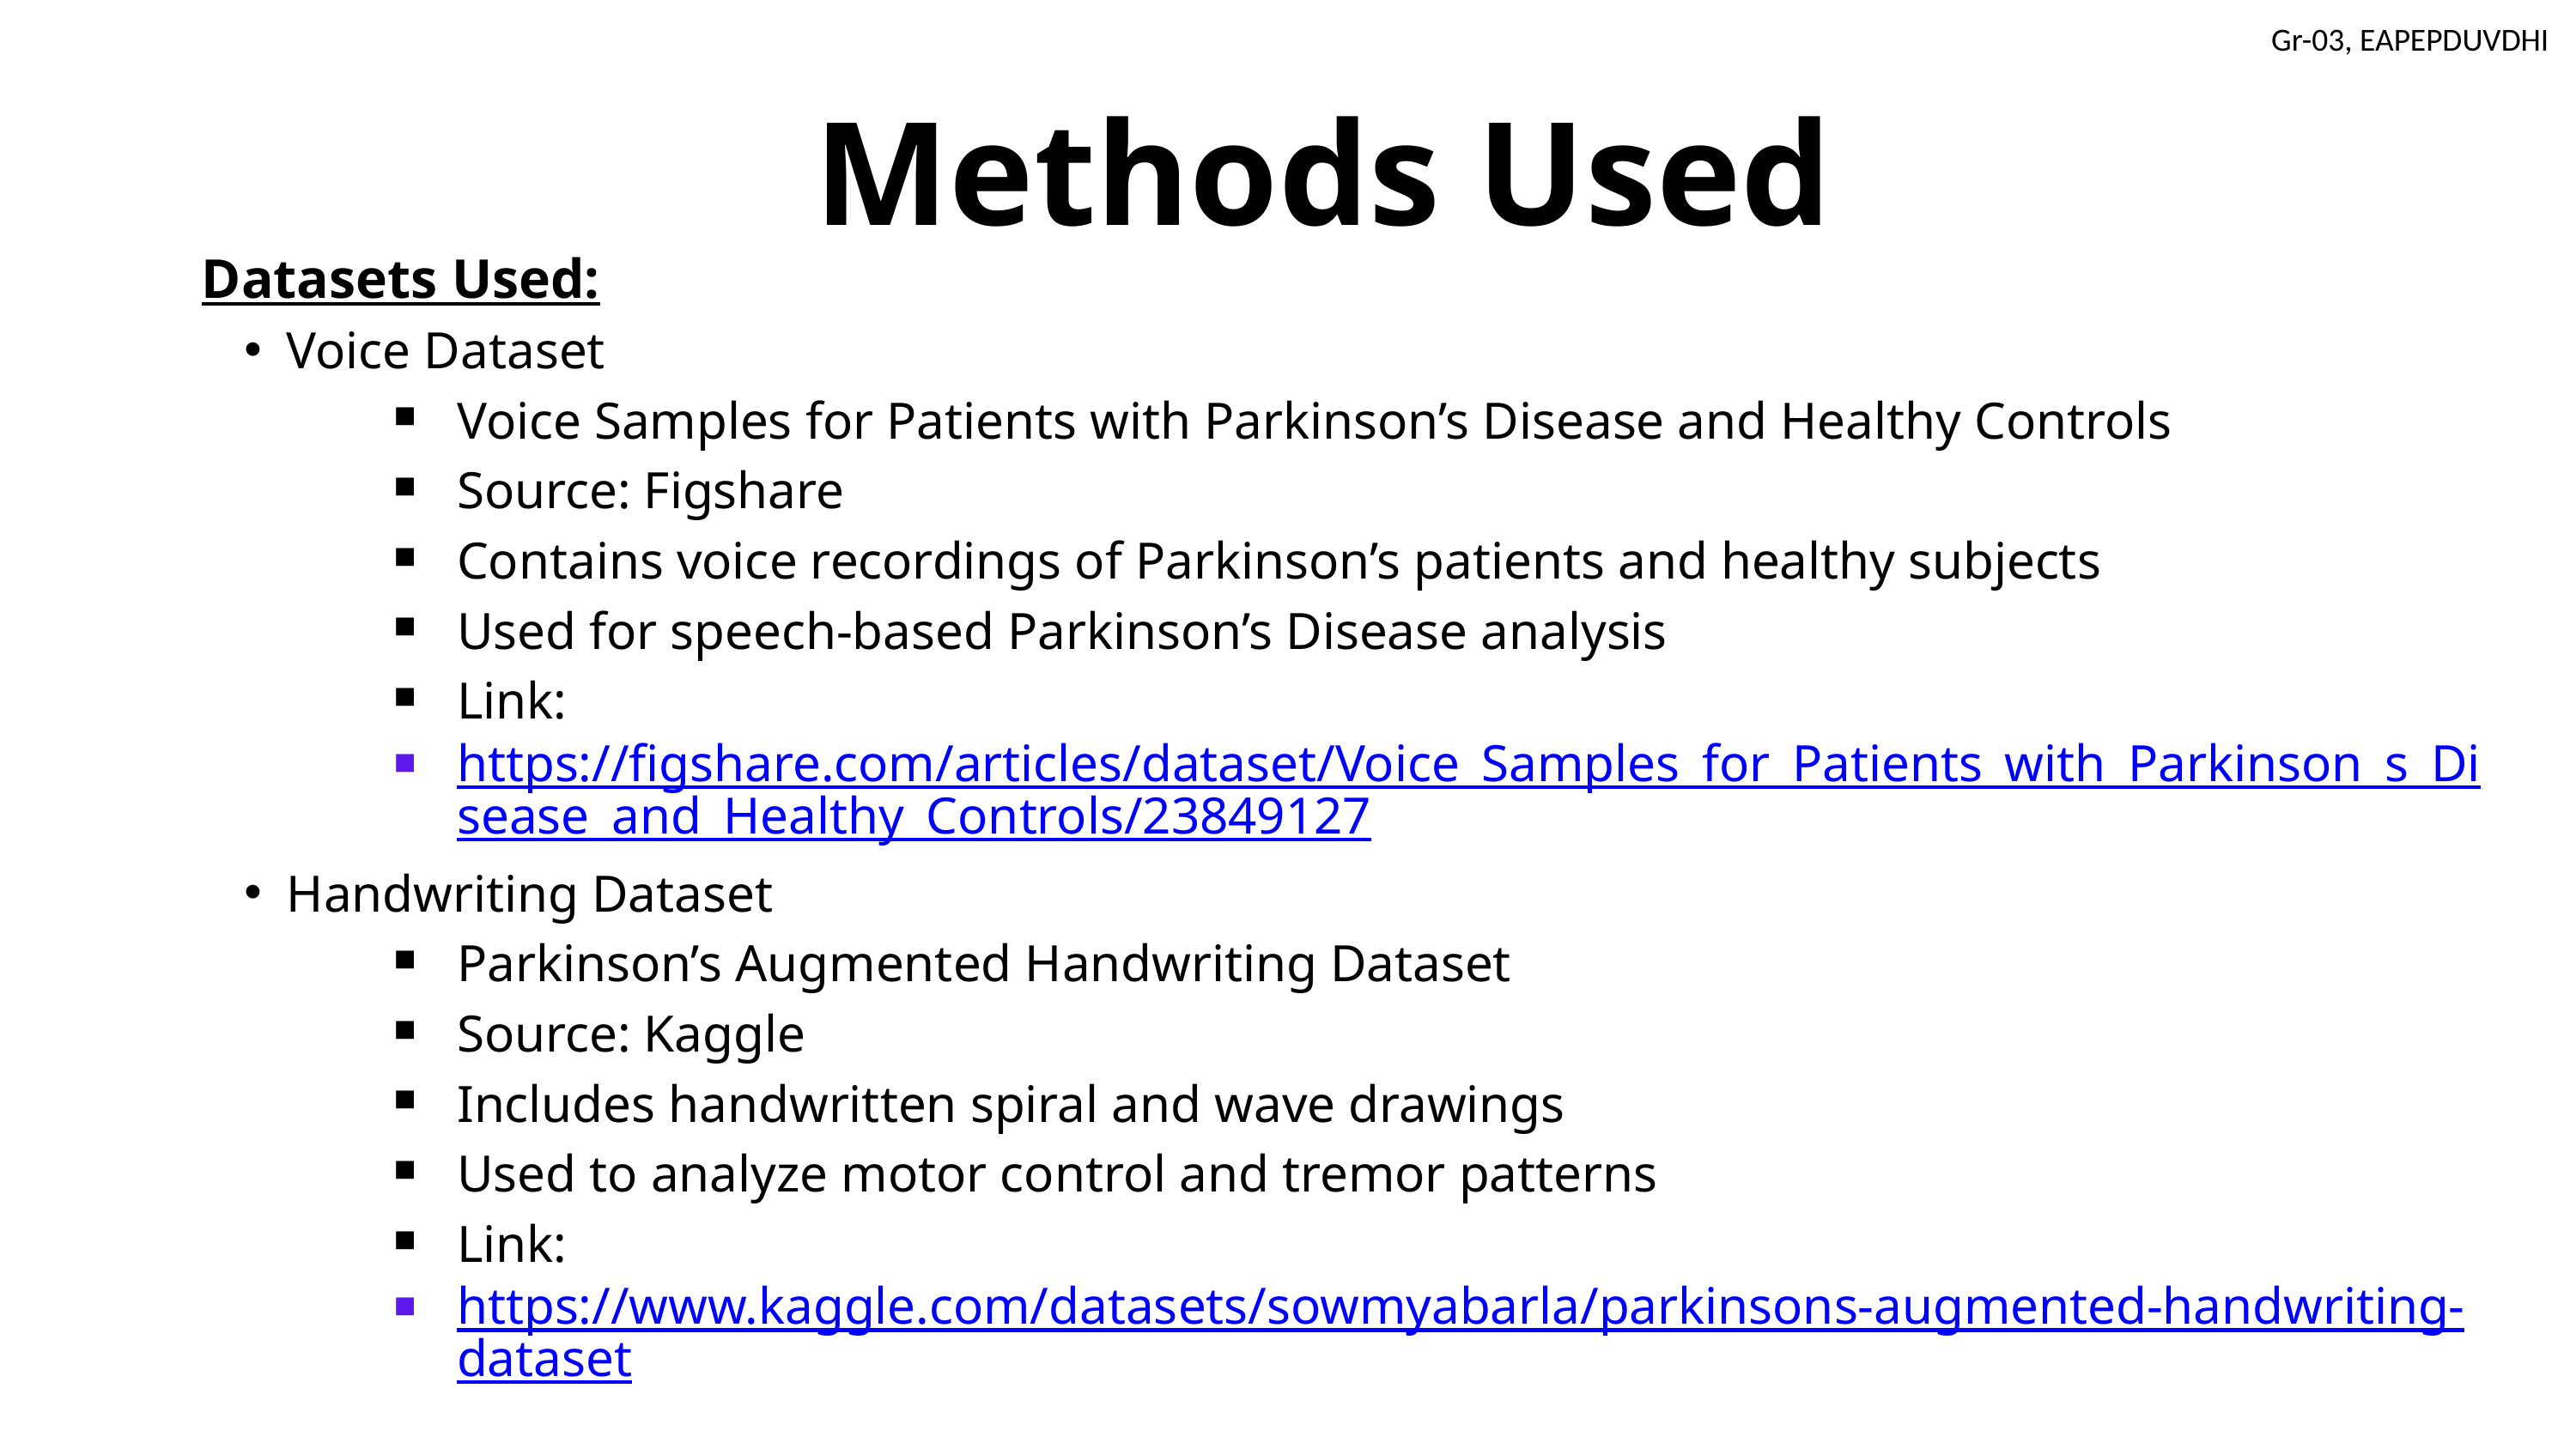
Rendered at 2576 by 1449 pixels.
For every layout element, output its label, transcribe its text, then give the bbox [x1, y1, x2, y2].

text_box Datasets Used: Voice Dataset Voice Samples for Patients with Parkinson’s Disease and Healthy Controls Source: Figshare Contains voice recordings of Parkinson’s patients and healthy subjects Used for speech-based Parkinson’s Disease analysis Link: https://figshare.com/articles/dataset/Voice_Samples_for_Patients_with_Parkinson_s_Disease_and_Healthy_Controls/23849127 Handwriting Dataset Parkinson’s Augmented Handwriting Dataset Source: Kaggle Includes handwritten spiral and wave drawings Used to analyze motor control and tremor patterns Link: https://www.kaggle.com/datasets/sowmyabarla/parkinsons-augmented-handwriting-dataset [201, 233, 2482, 1361]
text_box Methods Used [742, 23, 1941, 233]
